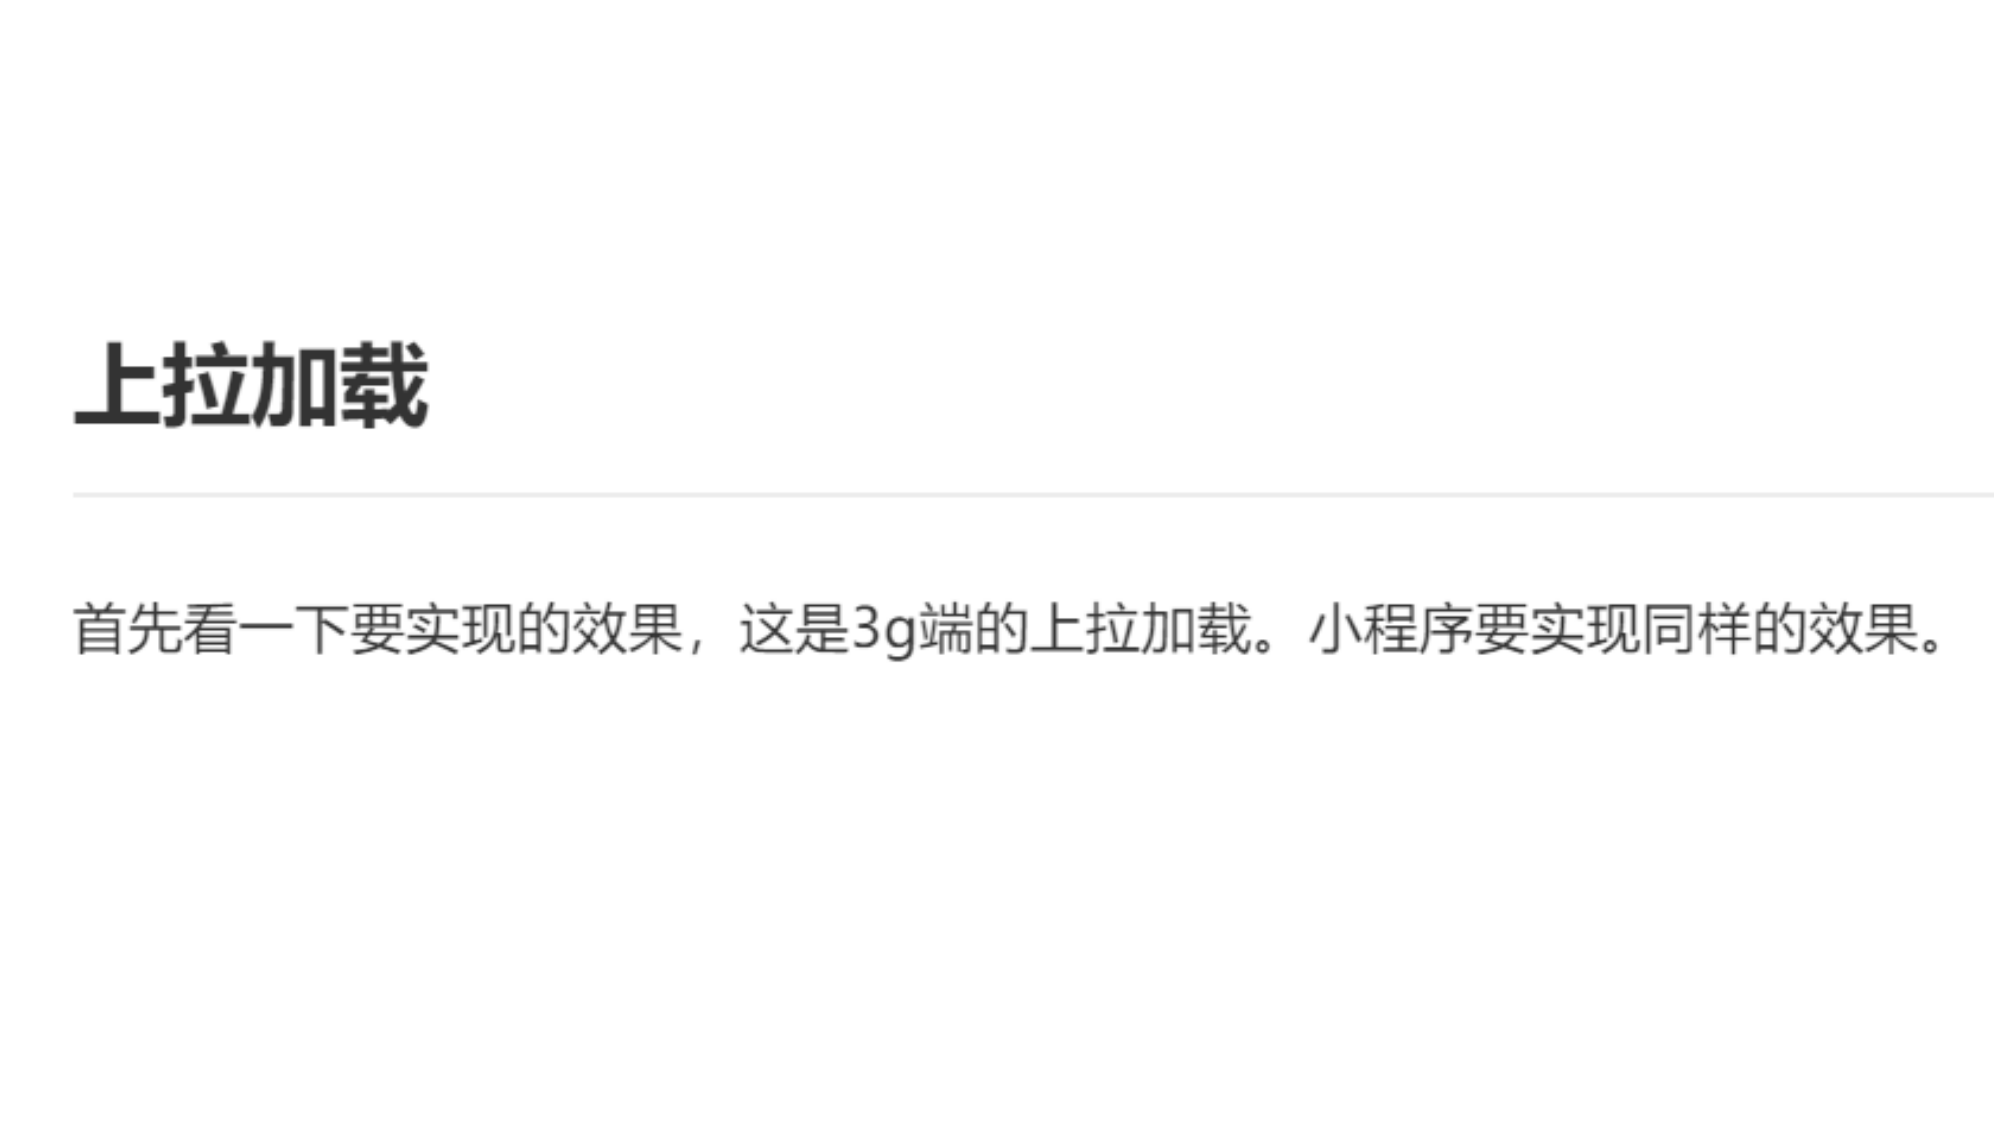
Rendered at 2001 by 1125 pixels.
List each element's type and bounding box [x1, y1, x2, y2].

picture [55, 315, 1994, 674]
